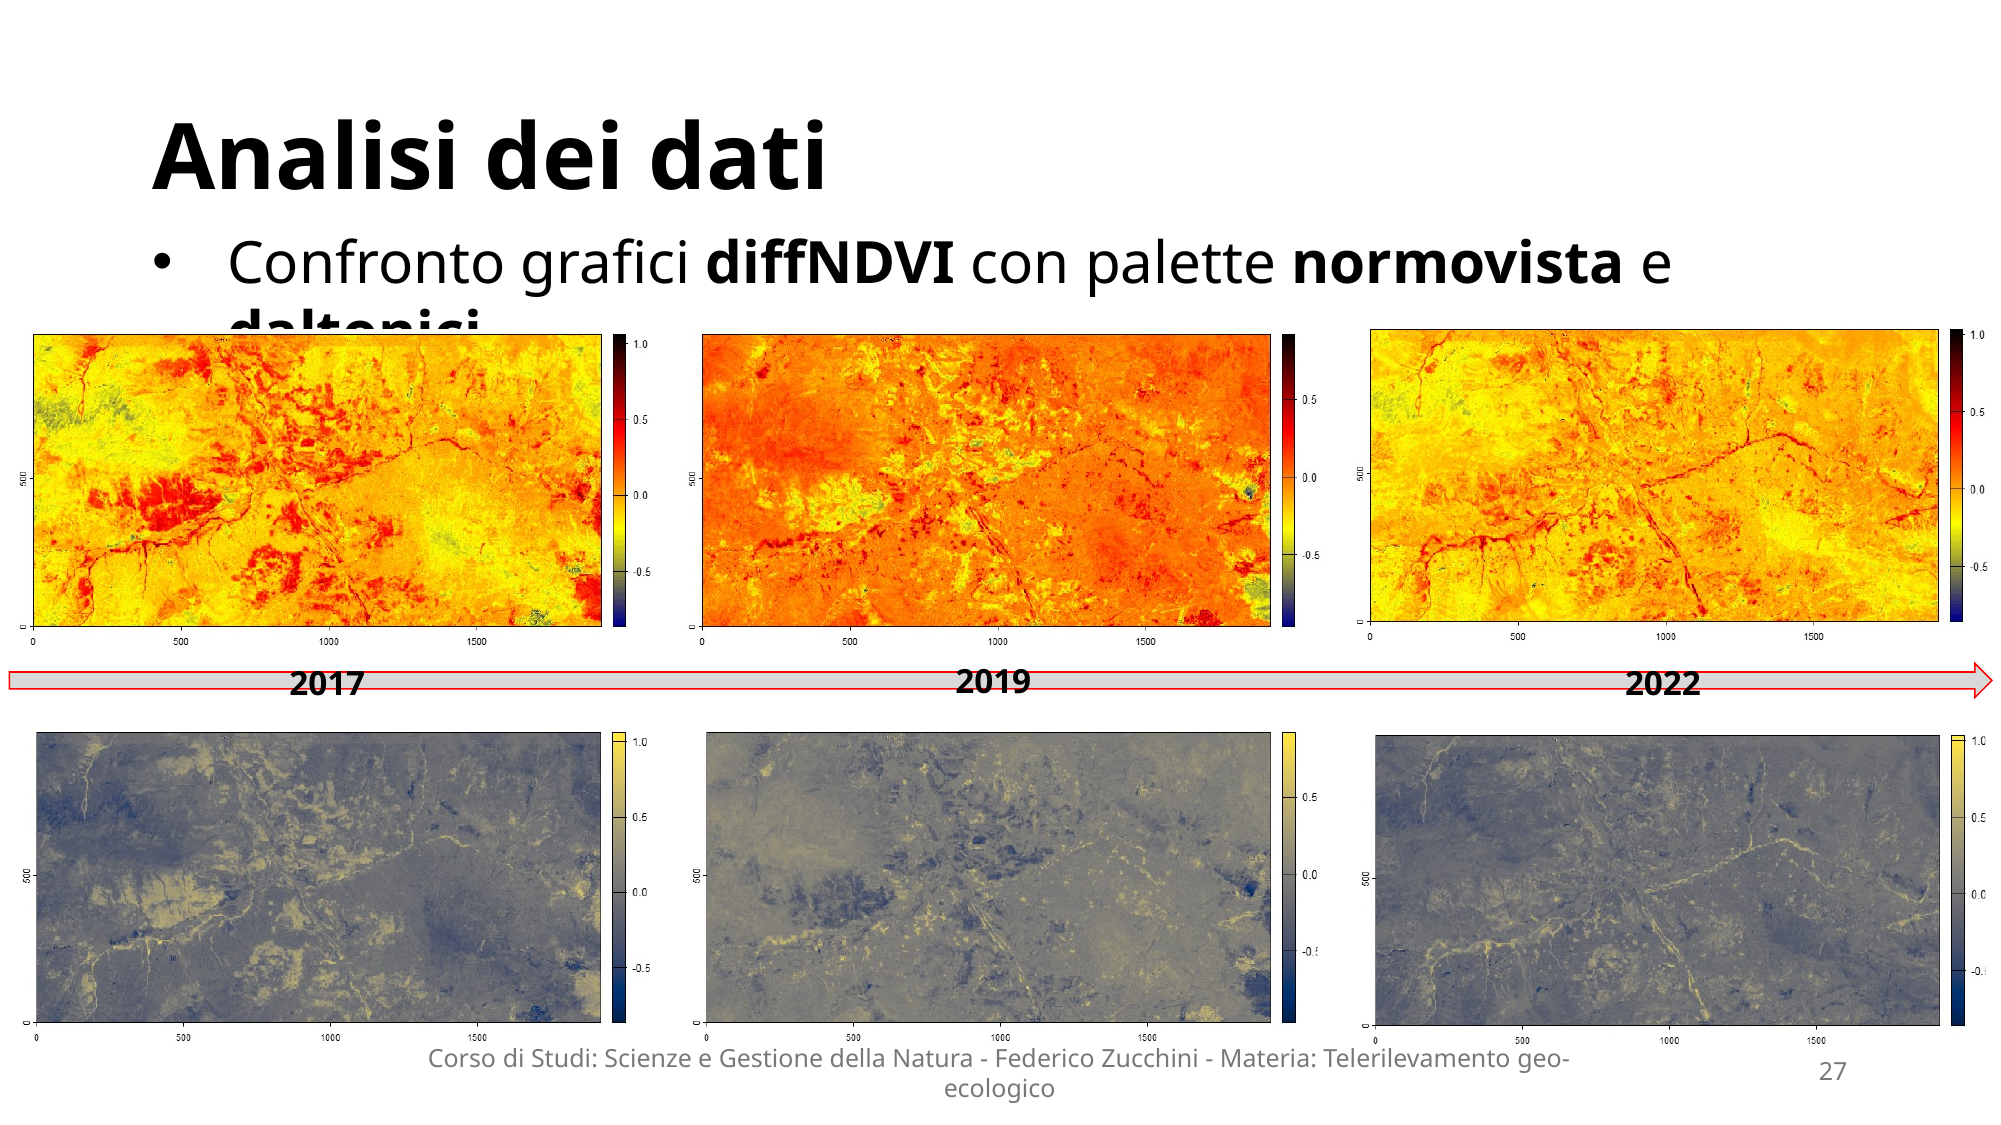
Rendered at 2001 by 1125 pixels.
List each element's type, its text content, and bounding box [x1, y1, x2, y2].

title Analisi dei dati [137, 101, 1863, 217]
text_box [15, 324, 1990, 1046]
slide_number 27 [1630, 1046, 1863, 1103]
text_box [8, 652, 15, 712]
footer Corso di Studi: Scienze e Gestione della Natura - Federico Zucchini - Materia: Telerilevamento geo-ecologico [369, 1046, 1630, 1103]
text_box Confronto grafici diffNDVI con palette normovista e daltonici [137, 217, 1863, 324]
